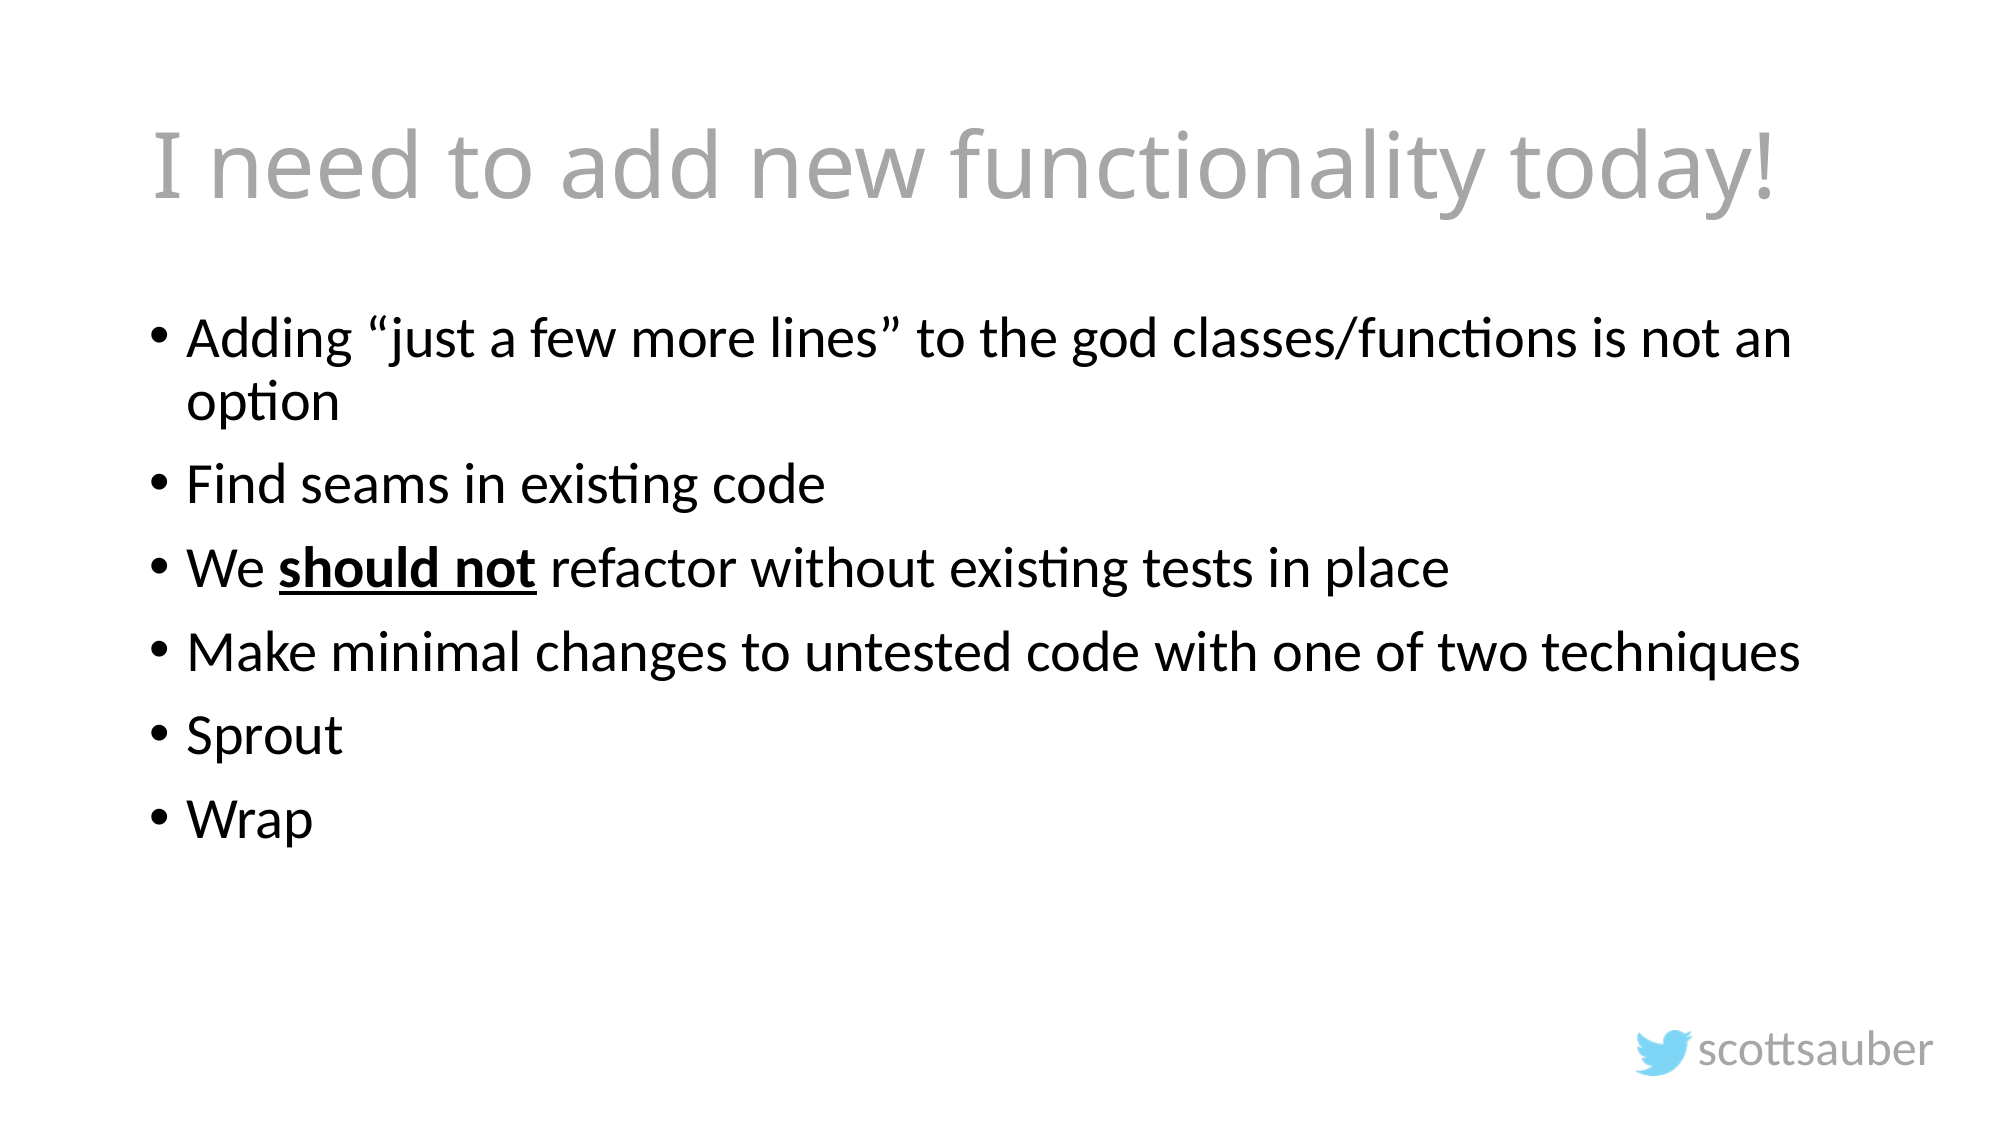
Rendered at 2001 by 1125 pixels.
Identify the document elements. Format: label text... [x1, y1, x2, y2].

list Adding “just a few more lines” to the god classes/functions is not an option Find seams in existing code We should not refactor without existing tests in place Make minimal changes to untested code with one of two techniques Sprout Wrap [134, 299, 1860, 1105]
title I need to add new functionality today! [137, 59, 1863, 278]
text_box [1635, 1014, 1986, 1093]
